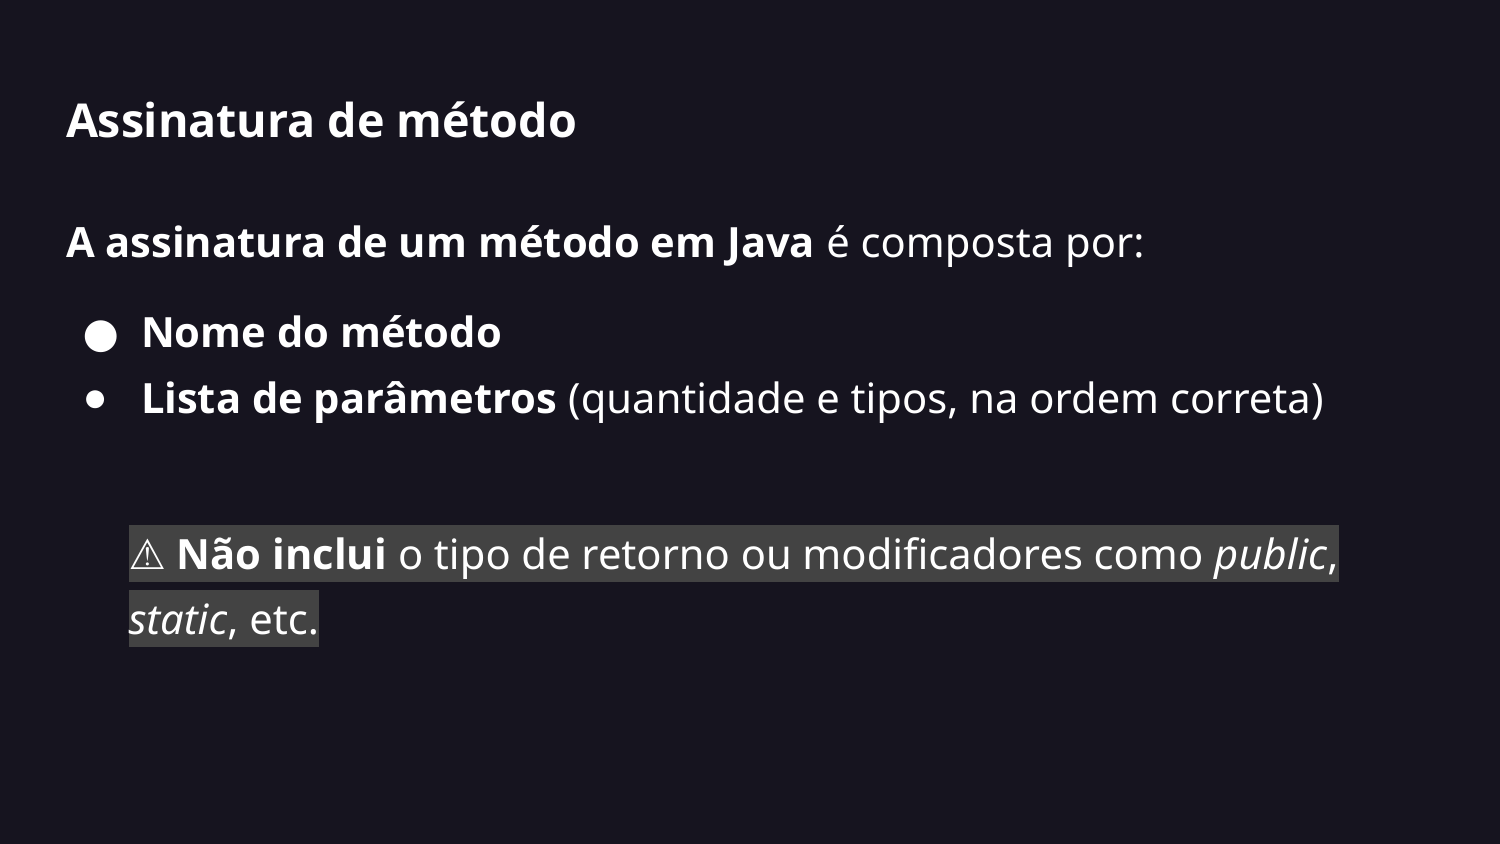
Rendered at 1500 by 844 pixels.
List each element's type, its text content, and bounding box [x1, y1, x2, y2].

list A assinatura de um método em Java é composta por: Nome do método Lista de parâmetros (quantidade e tipos, na ordem correta) ⚠️ Não inclui o tipo de retorno ou modificadores como public, static, etc. [51, 189, 1449, 750]
title Assinatura de método [51, 72, 1449, 167]
